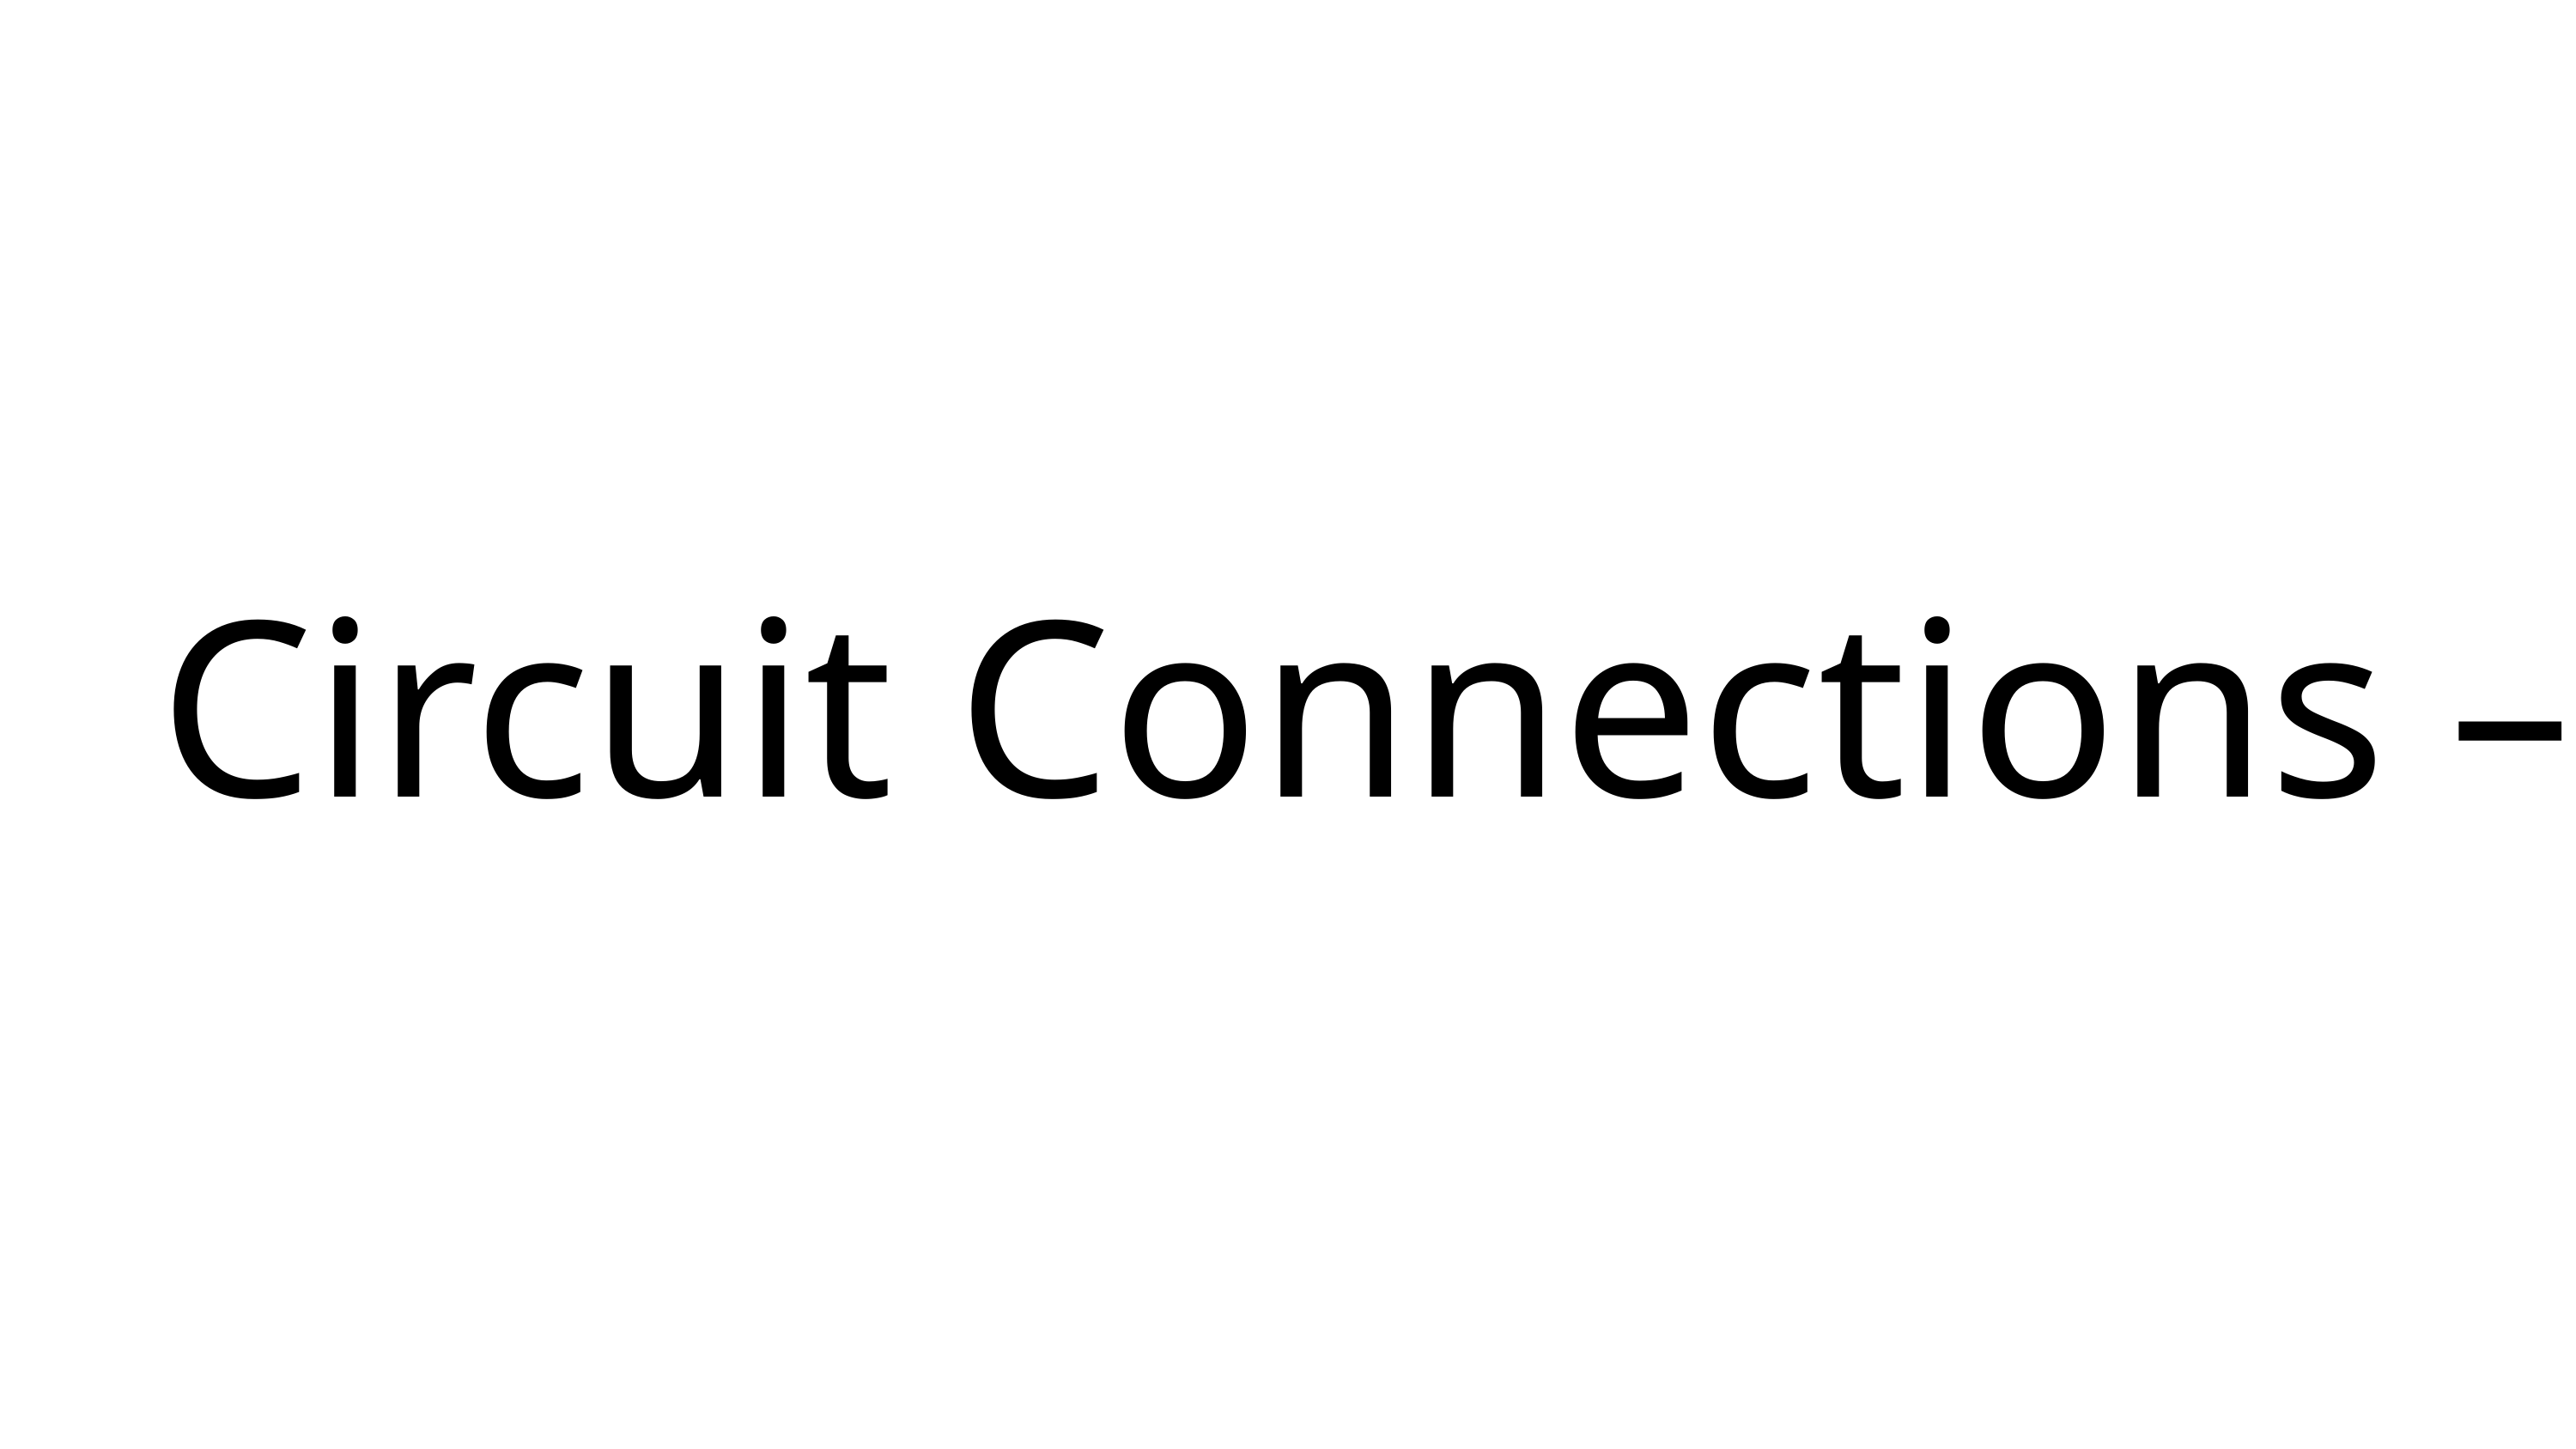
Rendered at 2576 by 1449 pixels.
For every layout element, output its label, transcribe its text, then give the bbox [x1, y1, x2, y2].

text_box Circuit Connections – [0, 645, 2576, 846]
